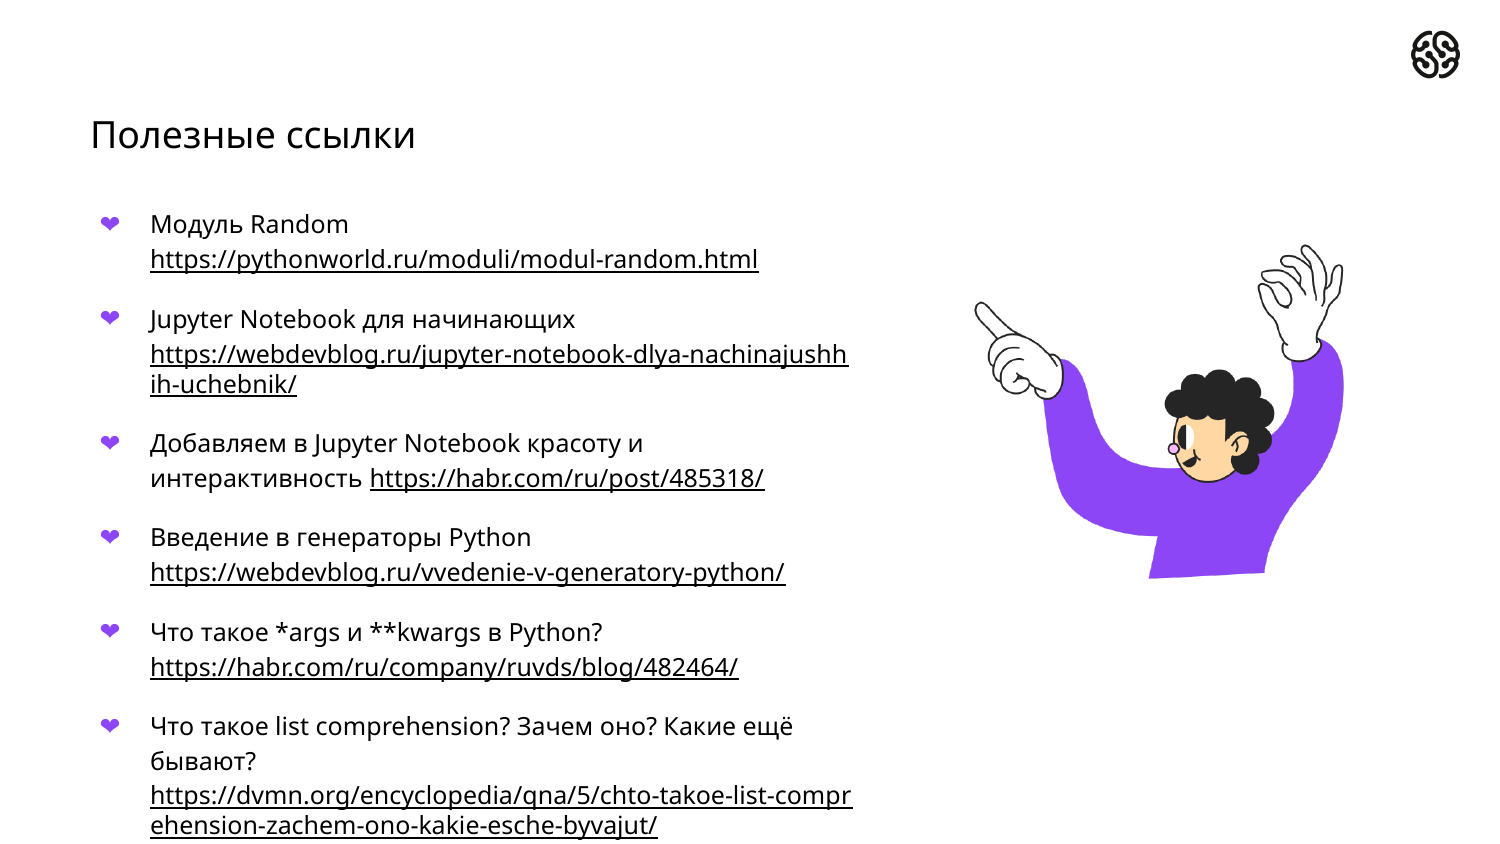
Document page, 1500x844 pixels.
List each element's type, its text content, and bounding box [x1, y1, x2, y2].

title Полезные ссылки [90, 15, 1413, 157]
picture [1413, 30, 1460, 79]
picture [974, 244, 1344, 579]
subtitle Модуль Random https://pythonworld.ru/moduli/modul-random.html Jupyter Notebook для начинающих https://webdevblog.ru/jupyter-notebook-dlya-nachinajushhih-uchebnik/ Добавляем в Jupyter Notebook красоту и интерактивность https://habr.com/ru/post/485318/ Введение в генераторы Python https://webdevblog.ru/vvedenie-v-generatory-python/ Что такое *args и **kwargs в Python? https://habr.com/ru/company/ruvds/blog/482464/ Что такое list comprehension? Зачем оно? Какие ещё бывают? https://dvmn.org/encyclopedia/qna/5/chto-takoe-list-comprehension-zachem-ono-kakie-esche-byvajut/ [88, 204, 854, 785]
